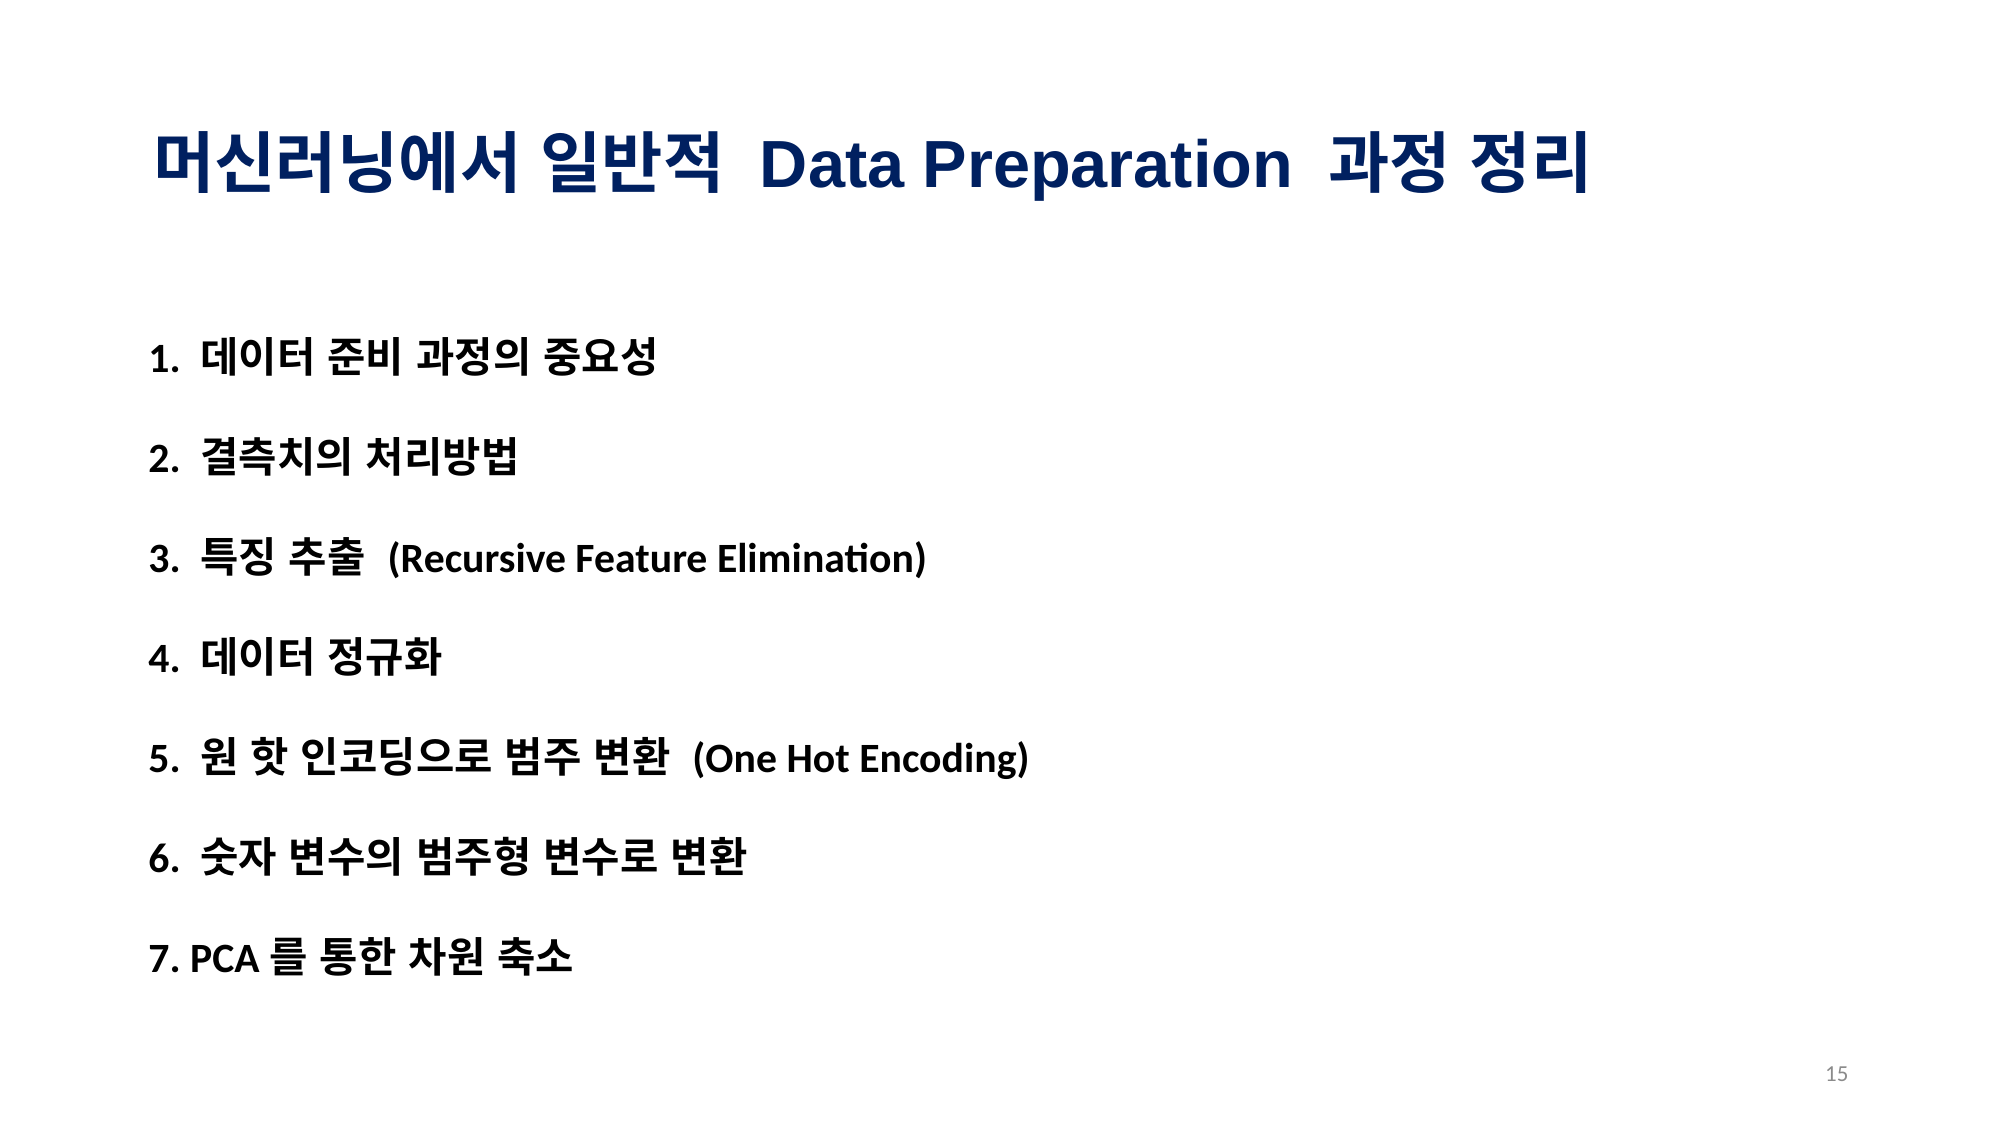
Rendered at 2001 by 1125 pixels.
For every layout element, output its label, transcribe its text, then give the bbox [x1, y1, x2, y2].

slide_number 14 [1413, 1042, 1864, 1103]
text_box 1. 데이터 준비 과정의 중요성 2. 결측치의 처리방법 3. 특징 추출 (Recursive Feature Elimination) 4. 데이터 정규화 5. 원 핫 인코딩으로 범주 변환 (One Hot Encoding) 6. 숫자 변수의 범주형 변수로 변환 7. PCA를 통한 차원 축소 [133, 273, 1045, 989]
text_box 머신러닝에서 일반적 Data Preparation 과정 정리 [138, 113, 1608, 208]
